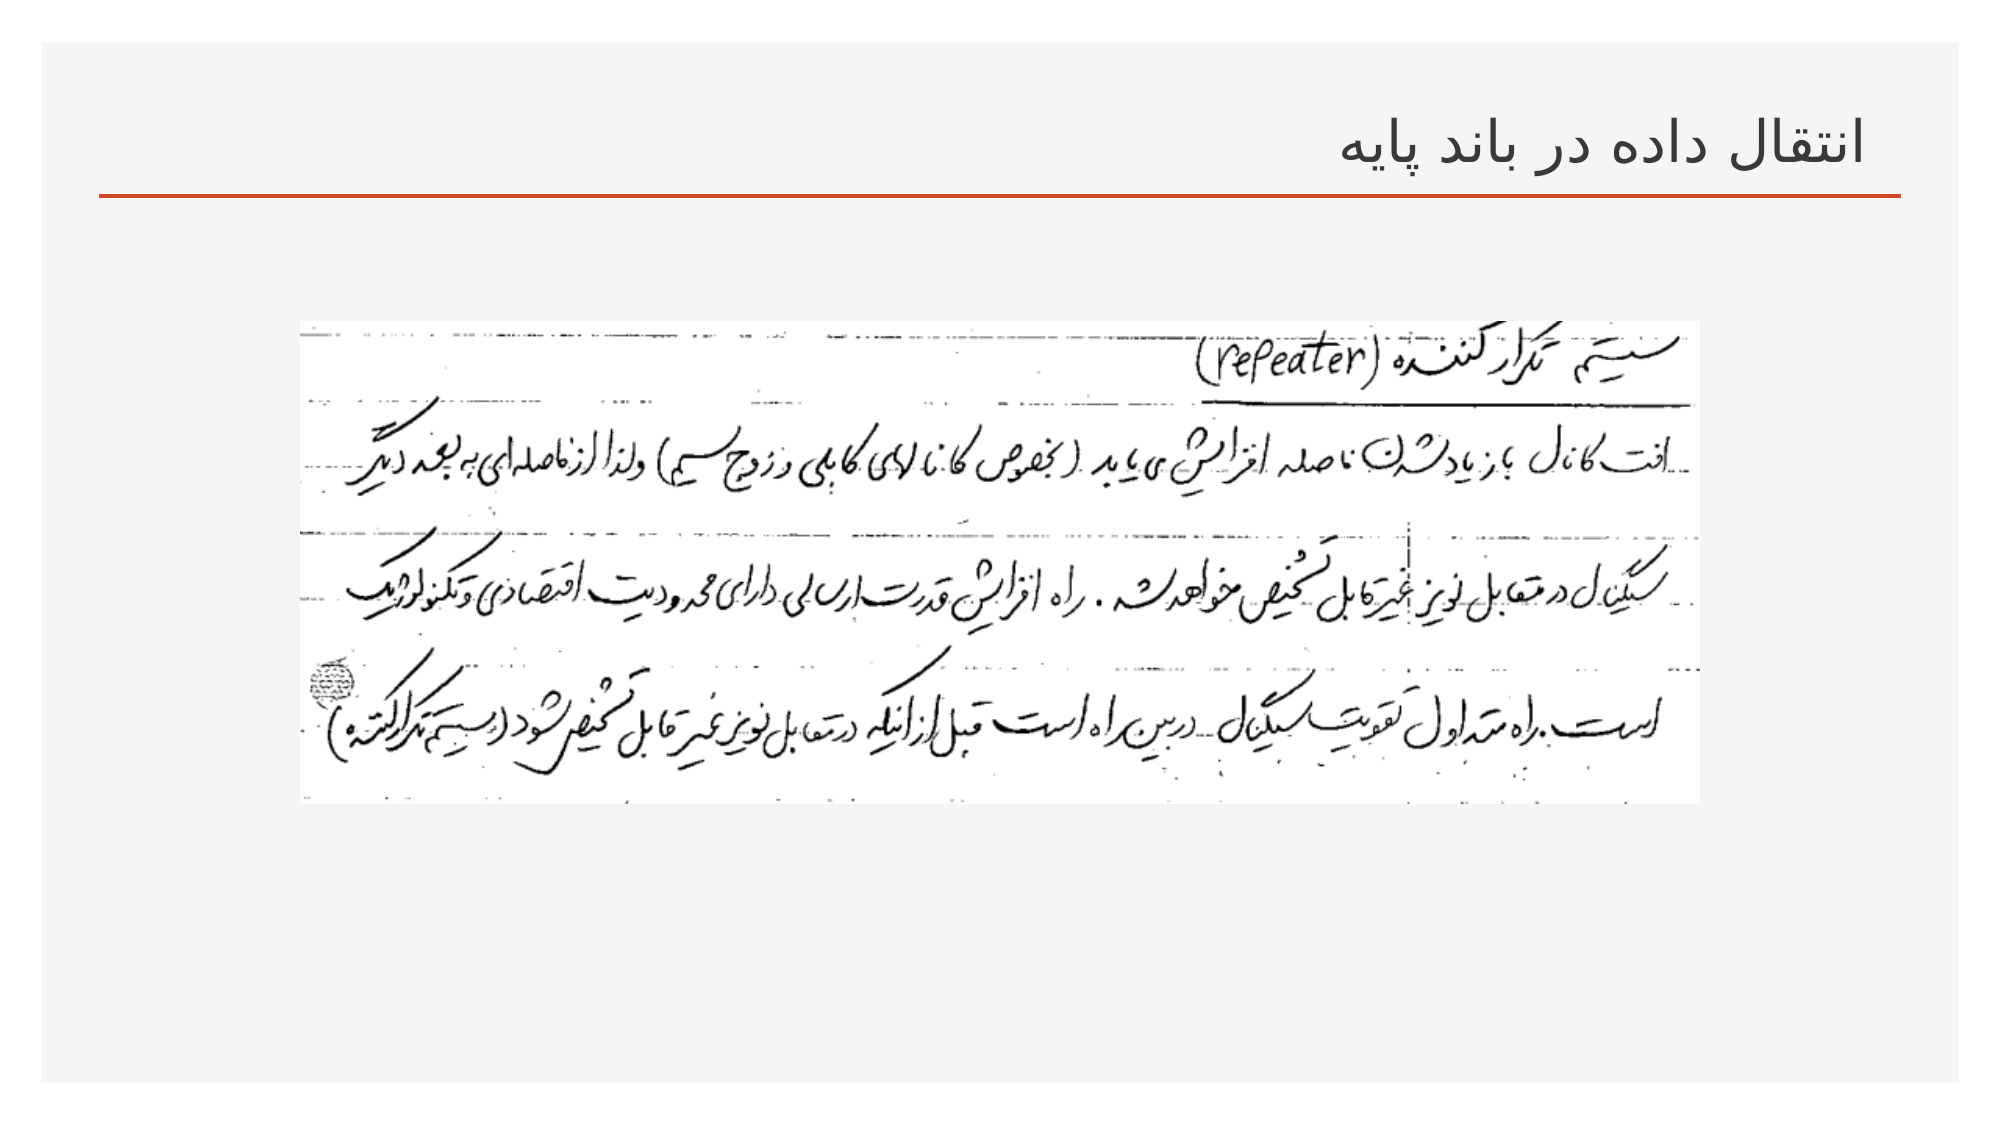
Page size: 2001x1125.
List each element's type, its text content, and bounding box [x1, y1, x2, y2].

picture [299, 320, 1700, 804]
title انتقال داده در باند پایه [754, 77, 1883, 182]
